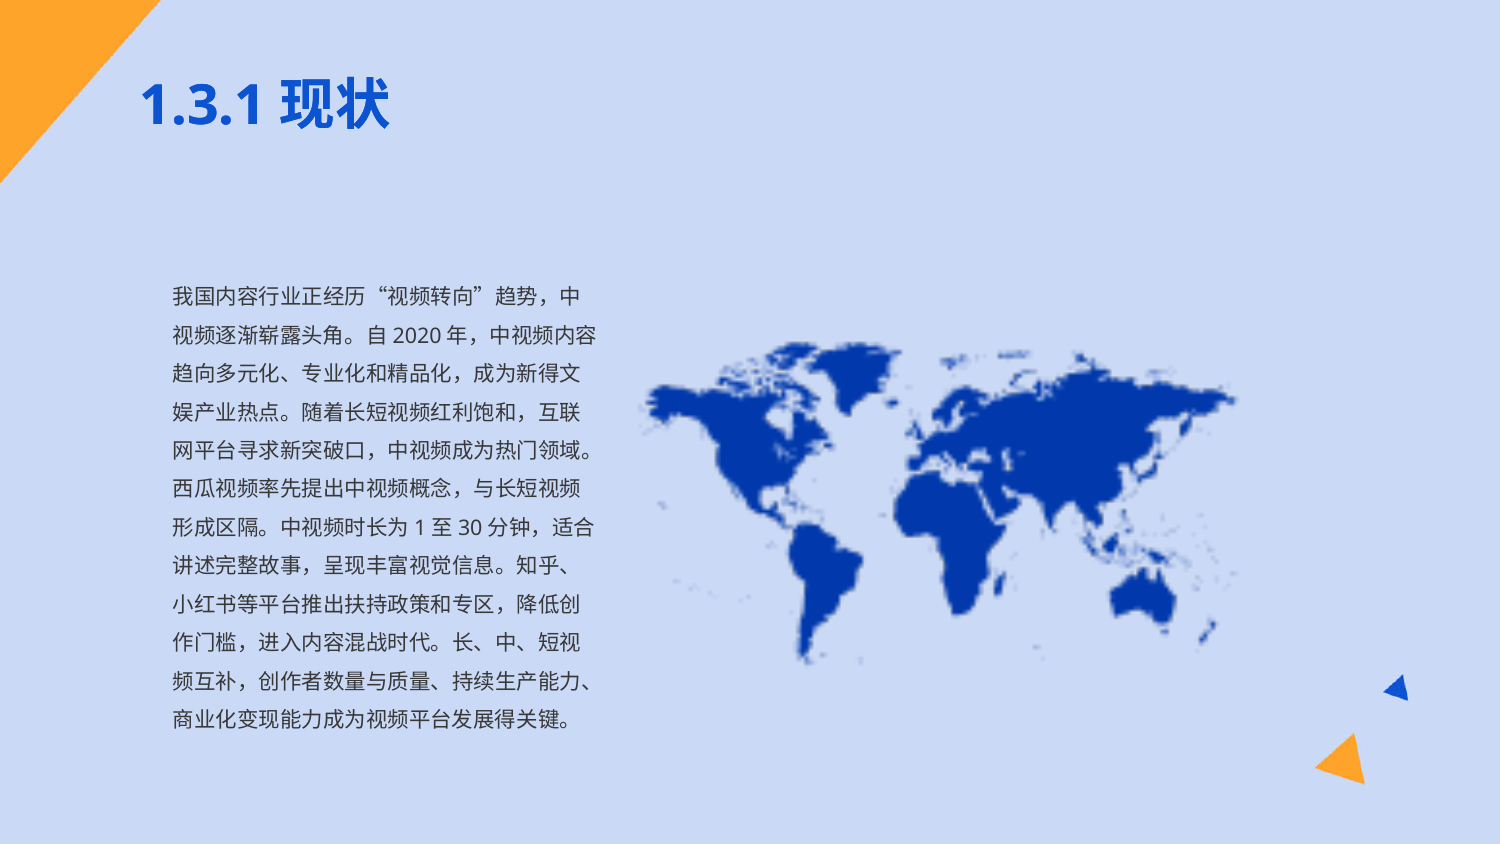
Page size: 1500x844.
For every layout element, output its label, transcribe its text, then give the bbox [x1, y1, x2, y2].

picture [0, 0, 1500, 844]
text_box 1.3.1现状 [125, 57, 1406, 148]
